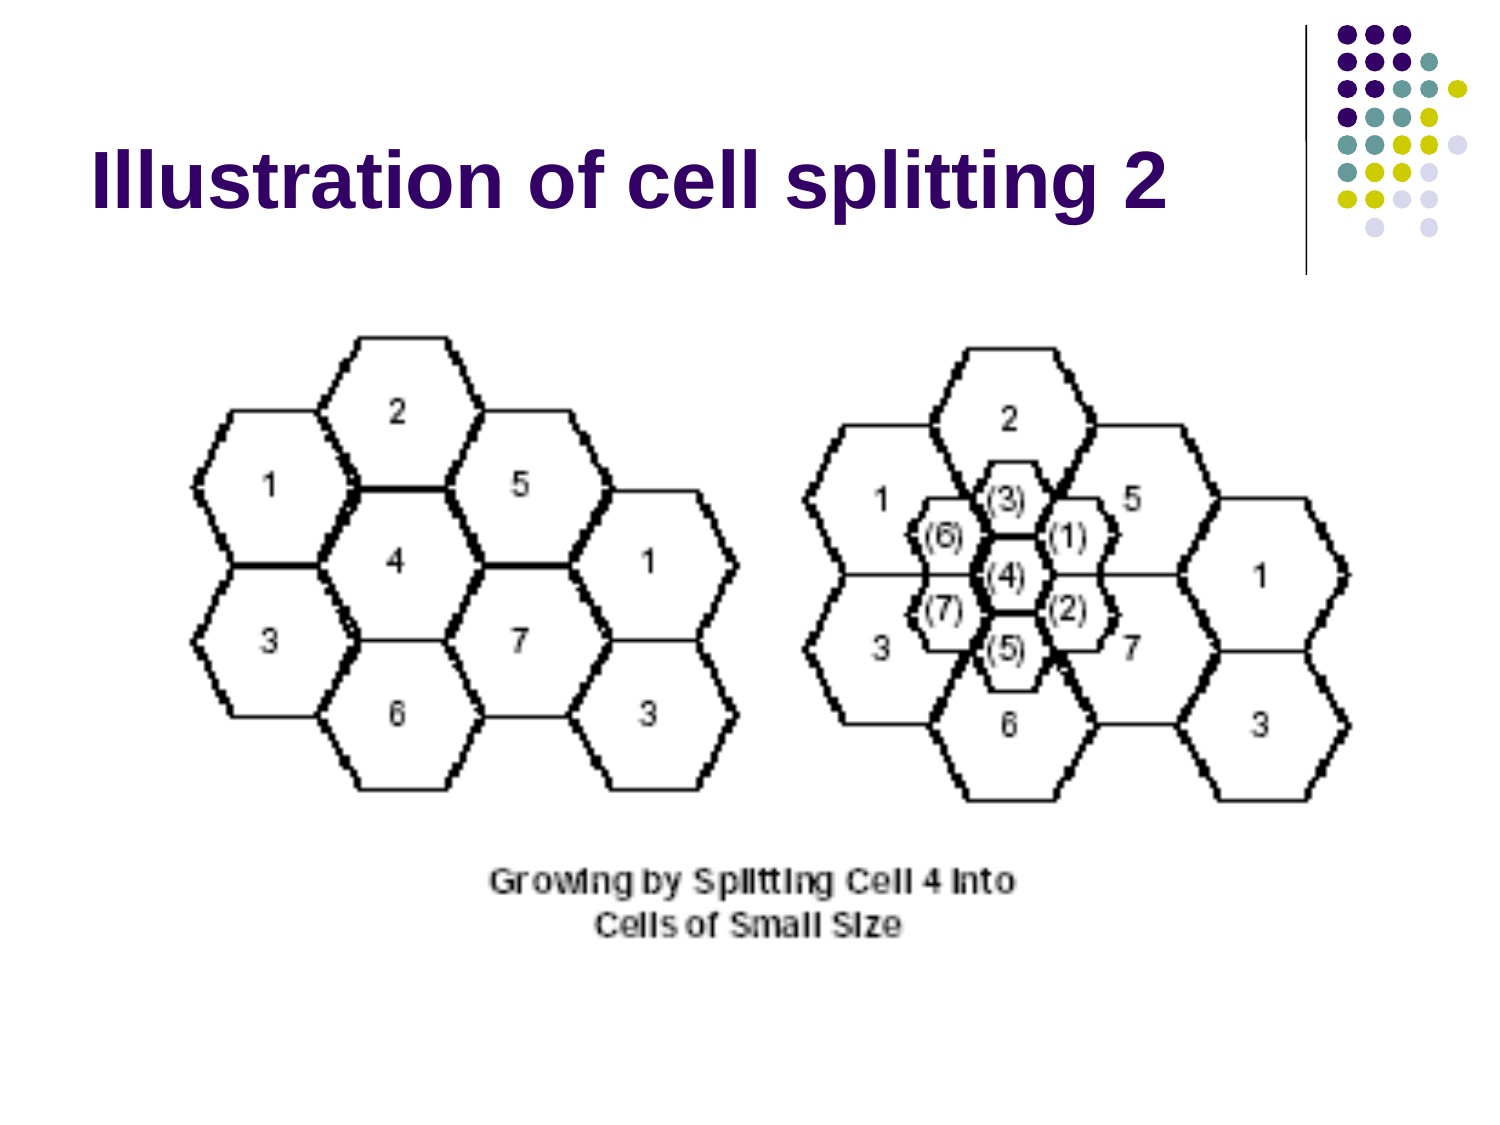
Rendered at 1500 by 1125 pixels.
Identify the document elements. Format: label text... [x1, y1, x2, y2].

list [162, 312, 1376, 958]
title Illustration of cell splitting 2 [75, 20, 1313, 233]
